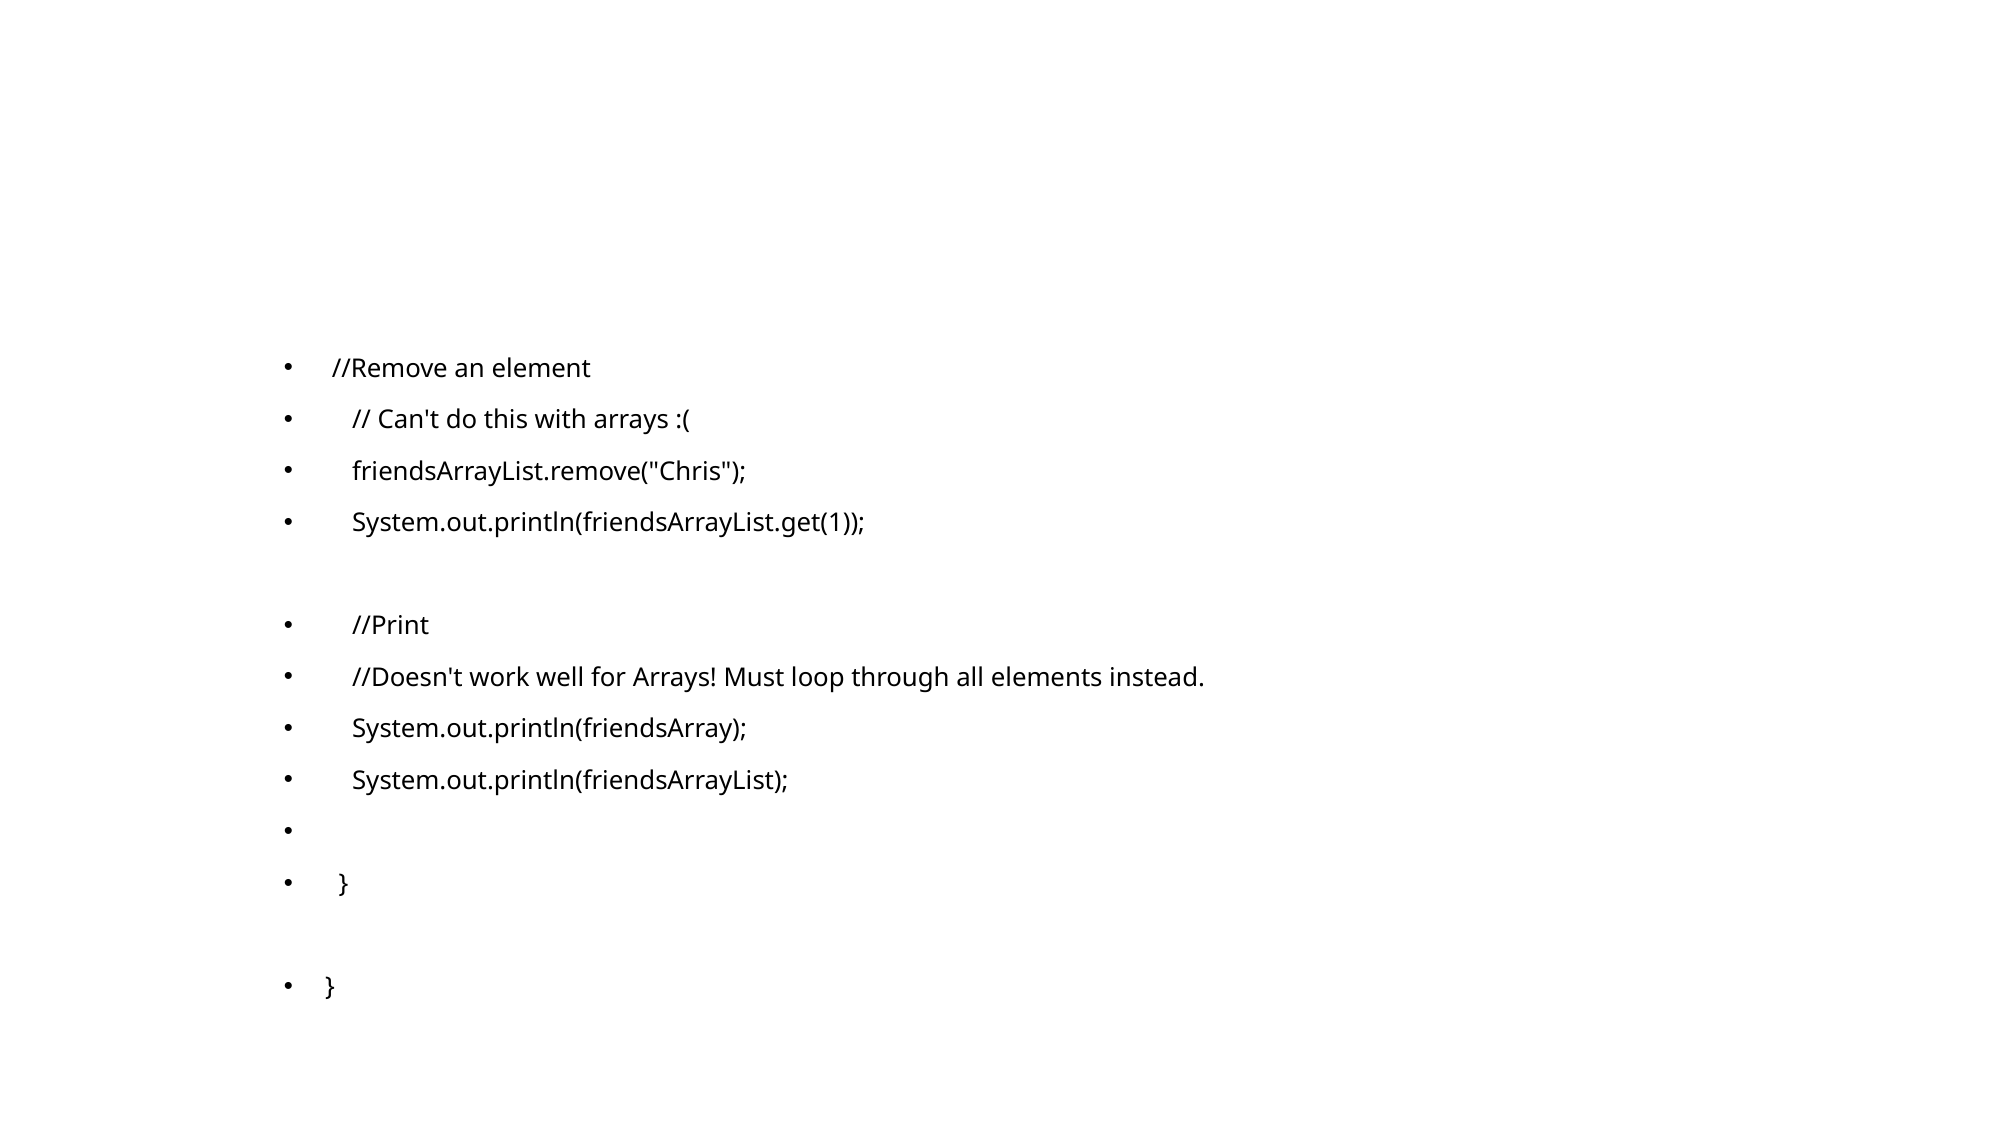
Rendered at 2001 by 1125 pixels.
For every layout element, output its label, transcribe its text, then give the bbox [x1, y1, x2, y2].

list //Remove an element // Can't do this with arrays :( friendsArrayList.remove("Chris"); System.out.println(friendsArrayList.get(1)); //Print //Doesn't work well for Arrays! Must loop through all elements instead. System.out.println(friendsArray); System.out.println(friendsArrayList); } } [268, 337, 1732, 1017]
